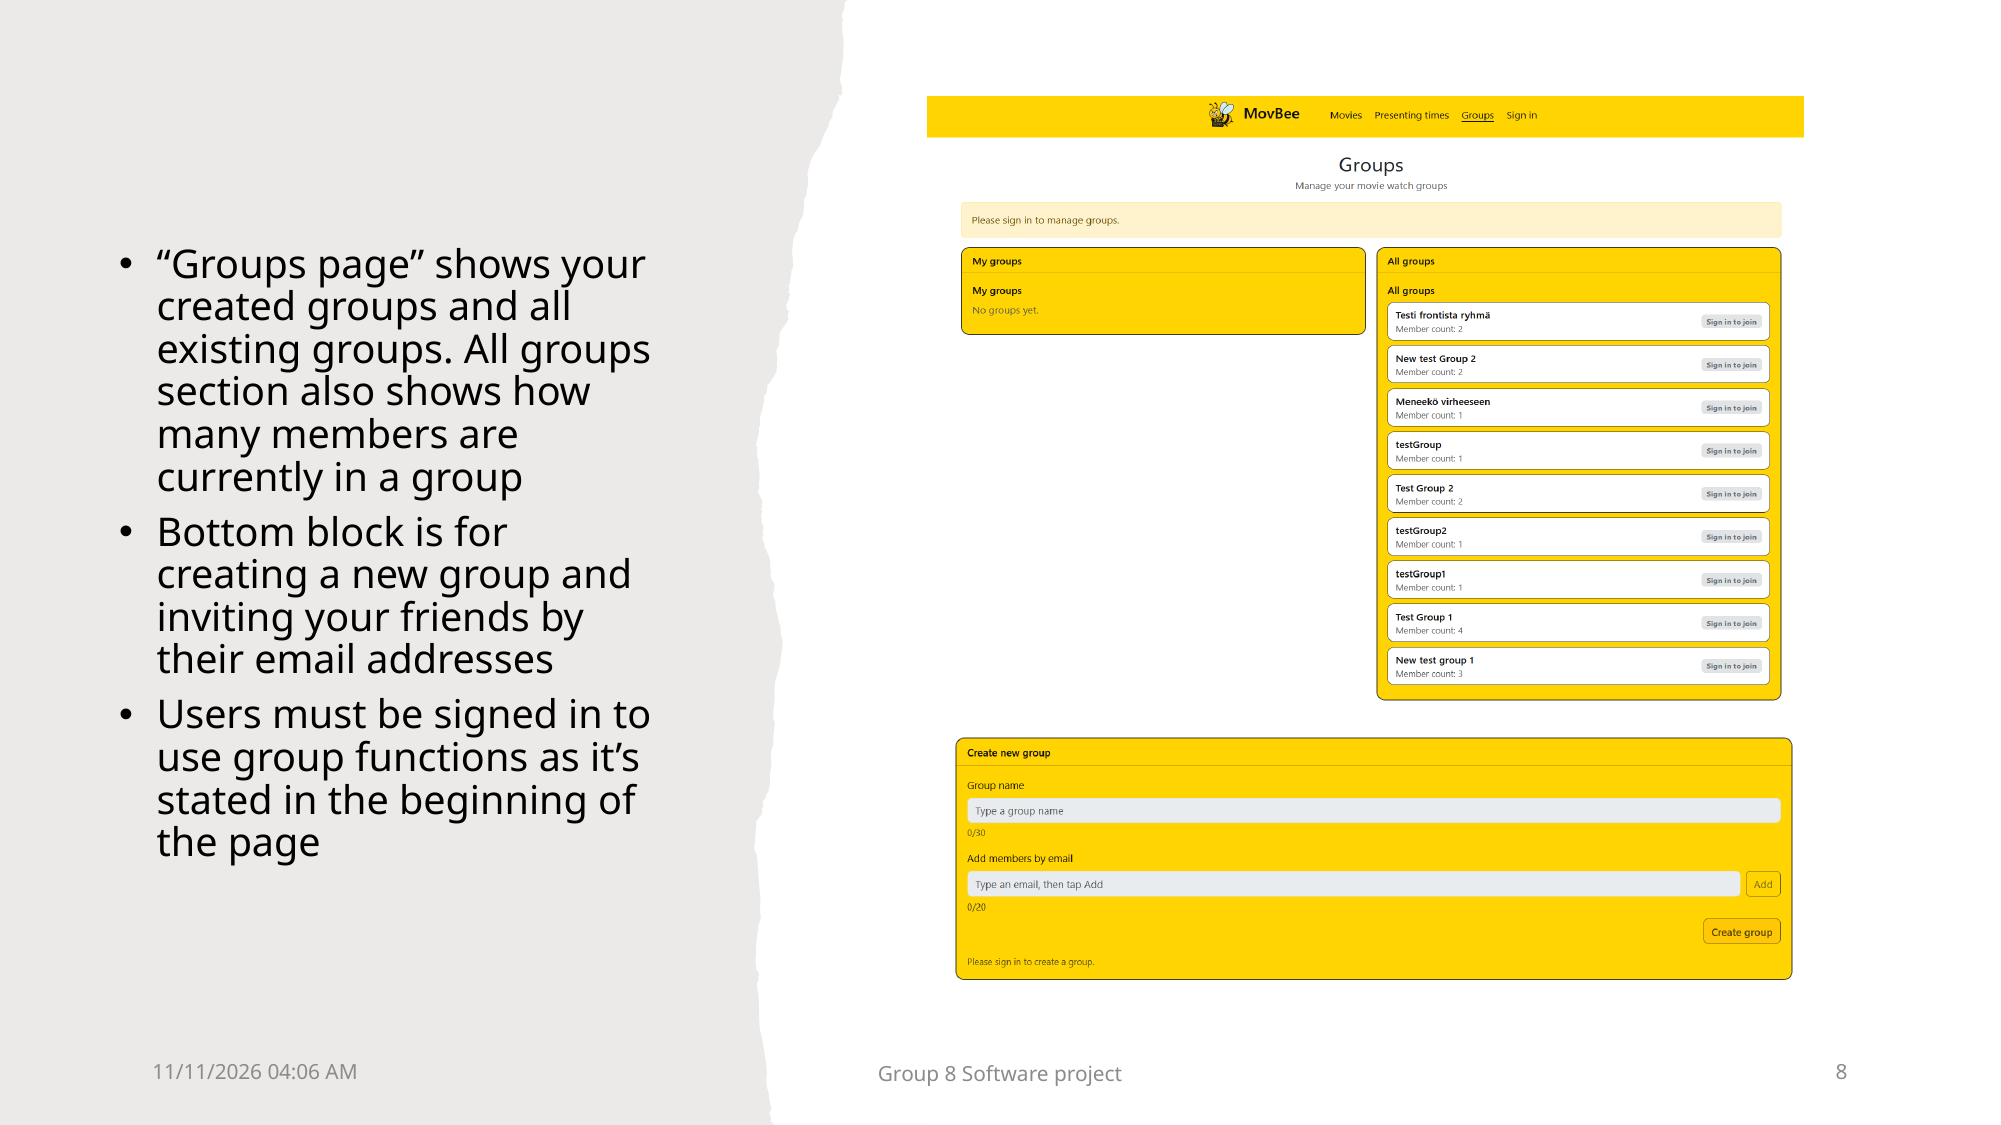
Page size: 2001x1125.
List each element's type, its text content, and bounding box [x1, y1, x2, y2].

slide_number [137, 1042, 588, 1103]
slide_number 8 [1412, 1042, 1863, 1103]
text_box “Groups page” shows your created groups and all existing groups. All groups section also shows how many members are currently in a group Bottom block is for creating a new group and inviting your friends by their email addresses Users must be signed in to use group functions as it’s stated in the beginning of the page [94, 236, 677, 889]
picture [951, 734, 1795, 981]
text_box [0, 0, 929, 1125]
text_box [756, 0, 2000, 1125]
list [926, 95, 1804, 706]
footer Group 8 Software project [662, 1042, 1338, 1103]
